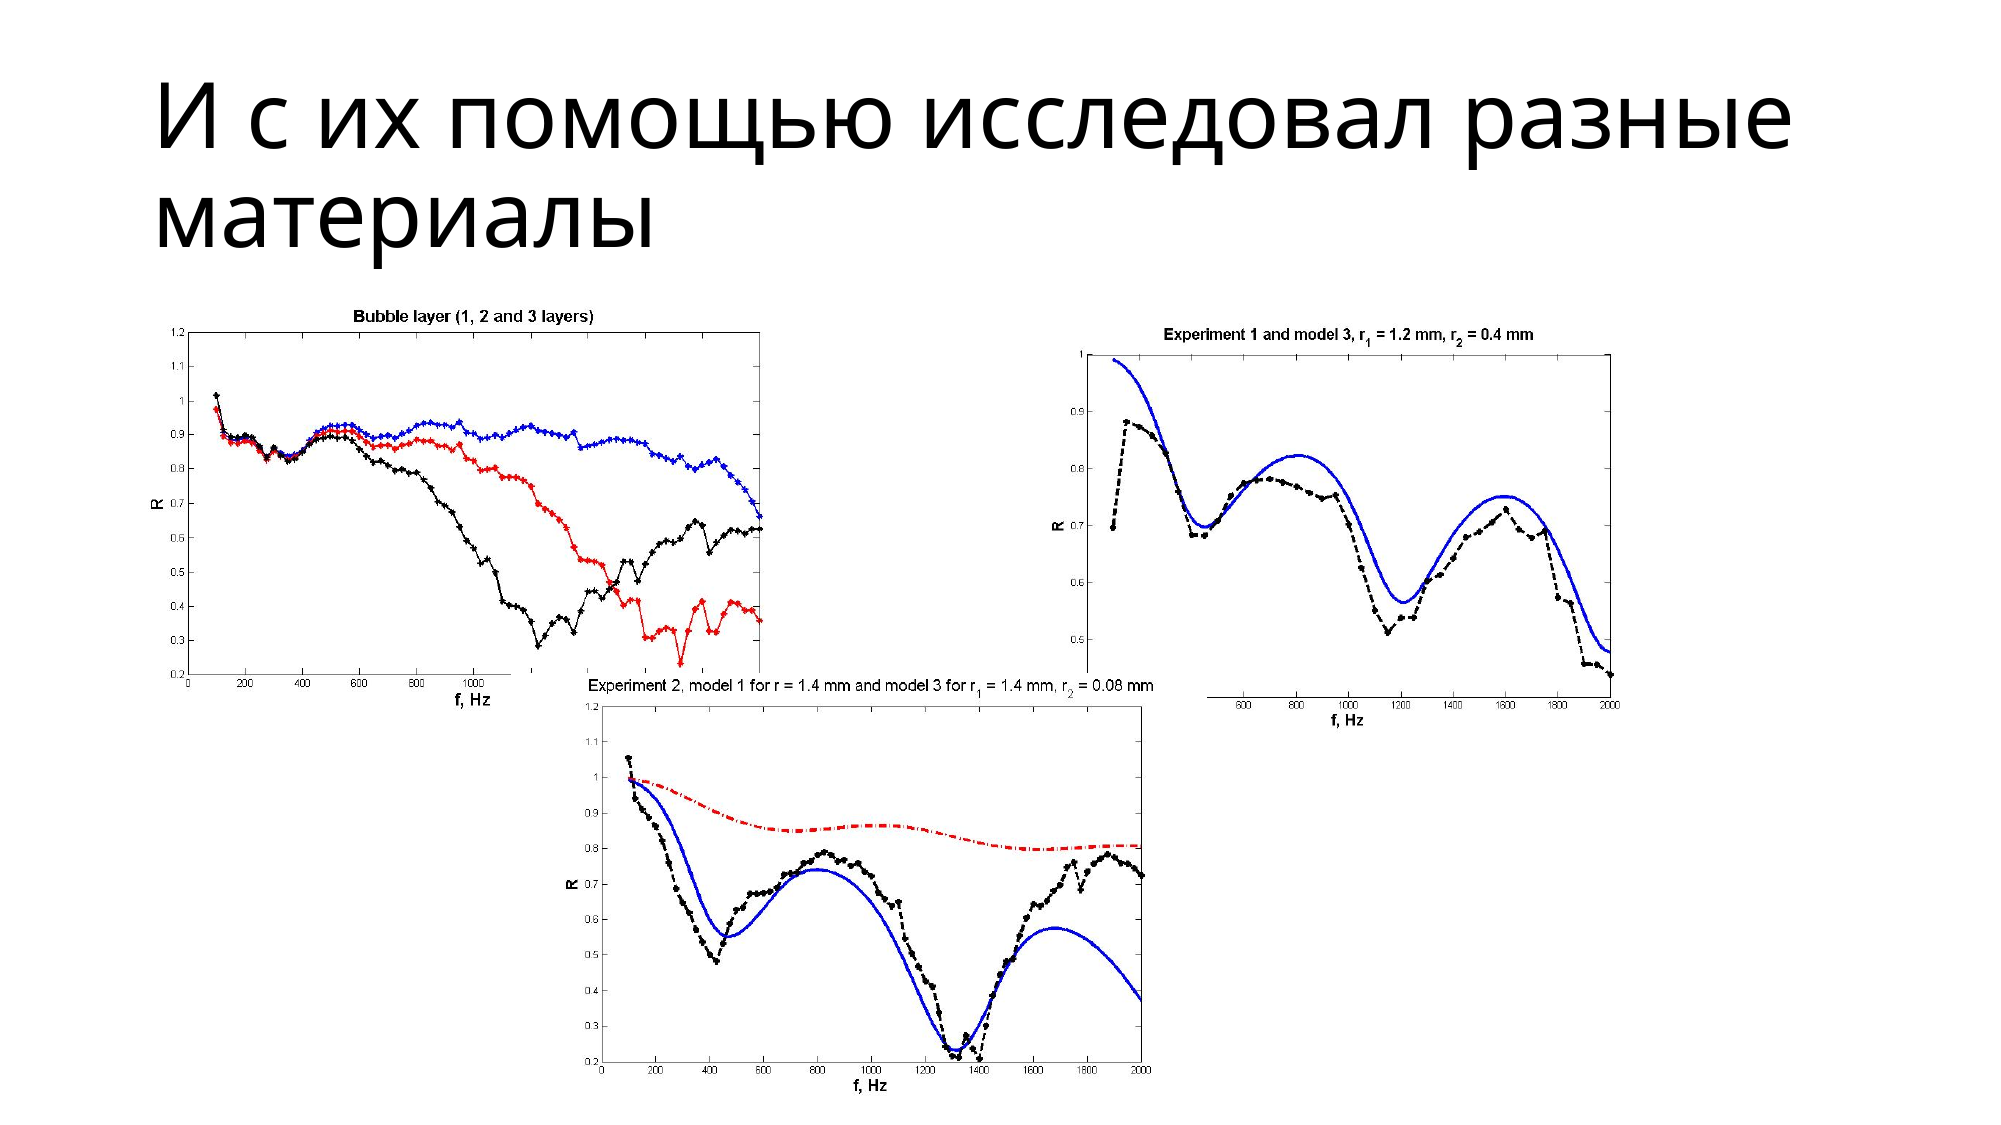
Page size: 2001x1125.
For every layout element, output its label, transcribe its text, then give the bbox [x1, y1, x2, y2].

title И с их помощью исследовал разные материалы [137, 59, 1863, 278]
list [92, 300, 829, 720]
picture [511, 323, 1674, 1110]
